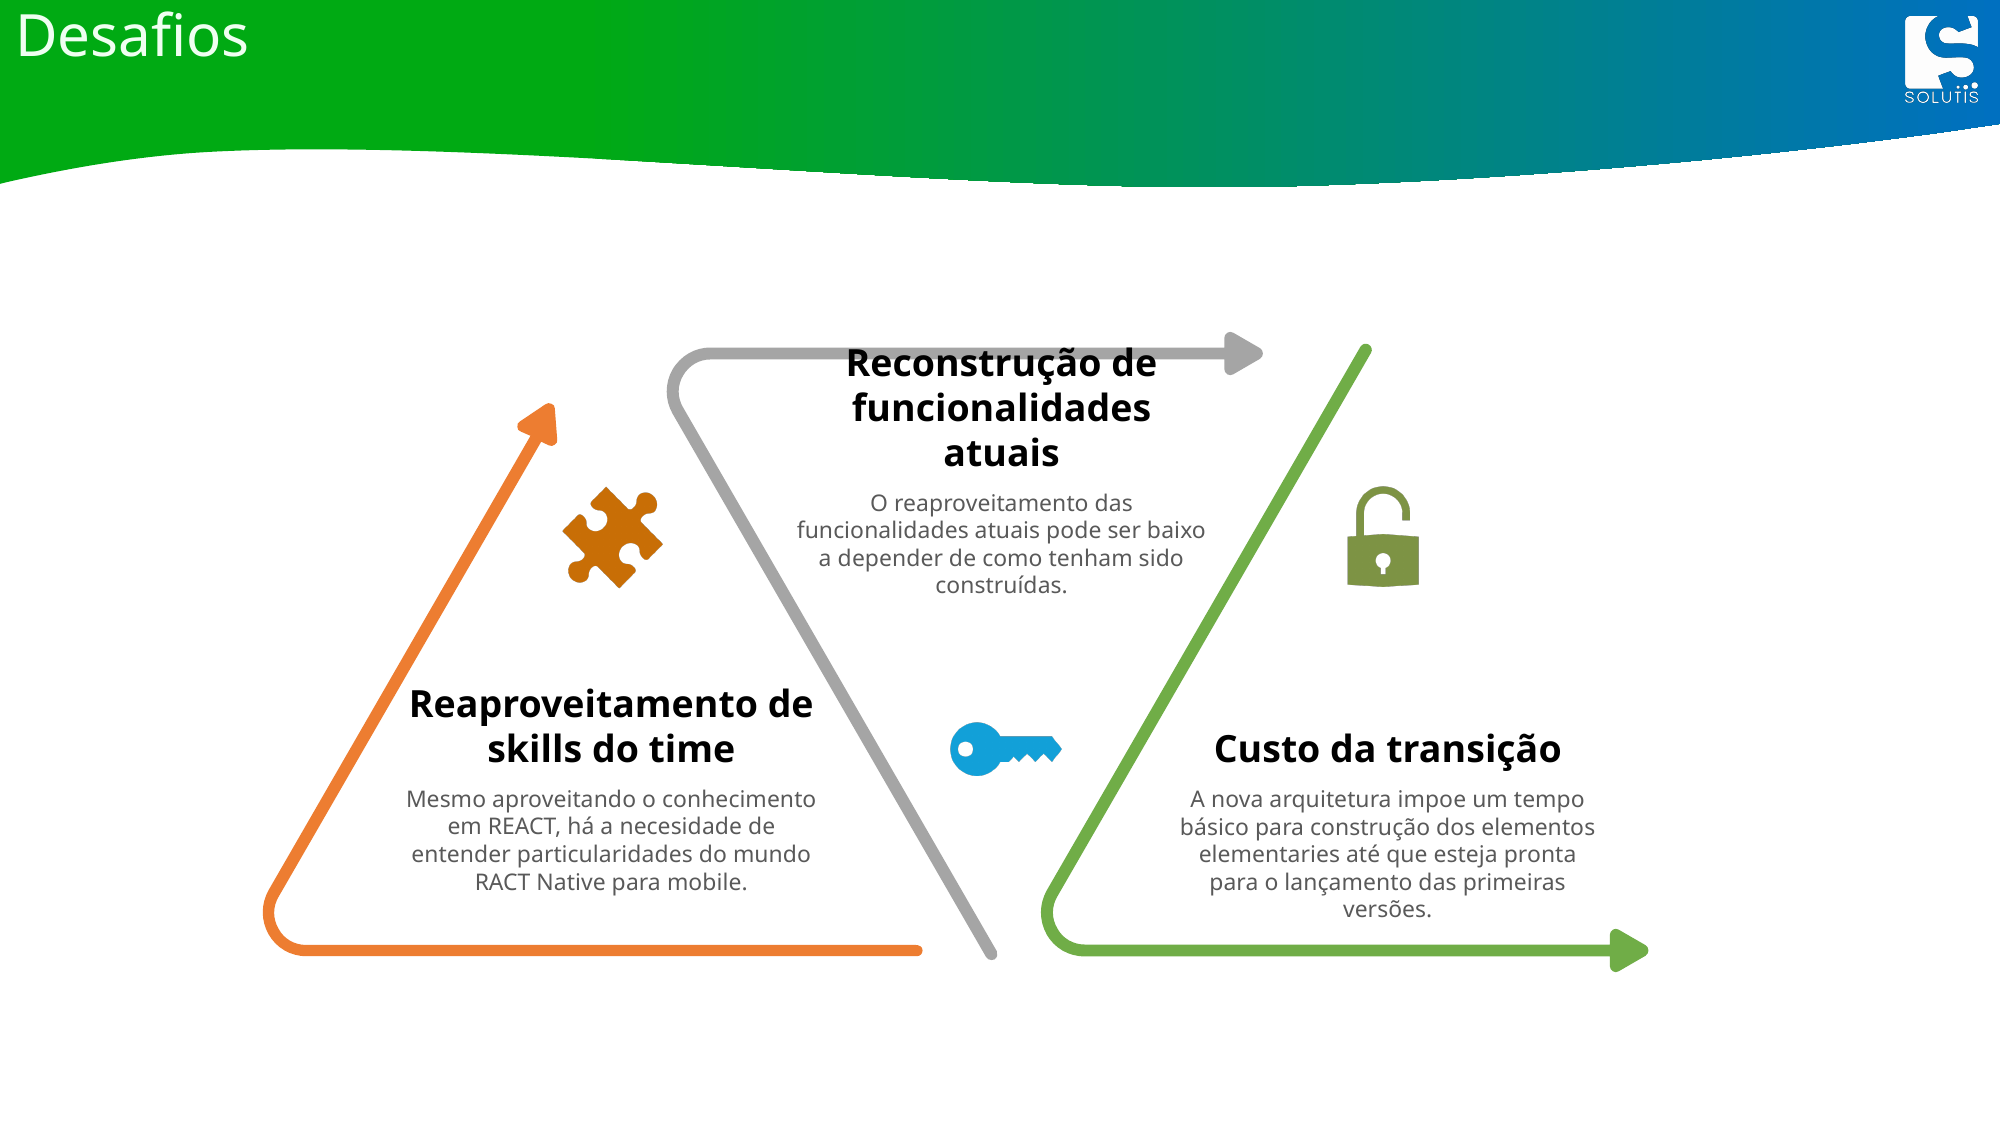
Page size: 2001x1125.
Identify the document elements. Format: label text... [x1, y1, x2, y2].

text_box [666, 347, 1127, 961]
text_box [791, 375, 1212, 608]
picture [1322, 476, 1444, 597]
picture [552, 479, 673, 601]
text_box [1040, 343, 1649, 973]
picture [945, 688, 1067, 810]
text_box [1177, 717, 1599, 932]
text_box [262, 403, 923, 957]
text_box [401, 671, 822, 904]
text_box [1132, 331, 1263, 376]
title Desafios [0, 0, 1500, 75]
picture [1905, 16, 1978, 103]
